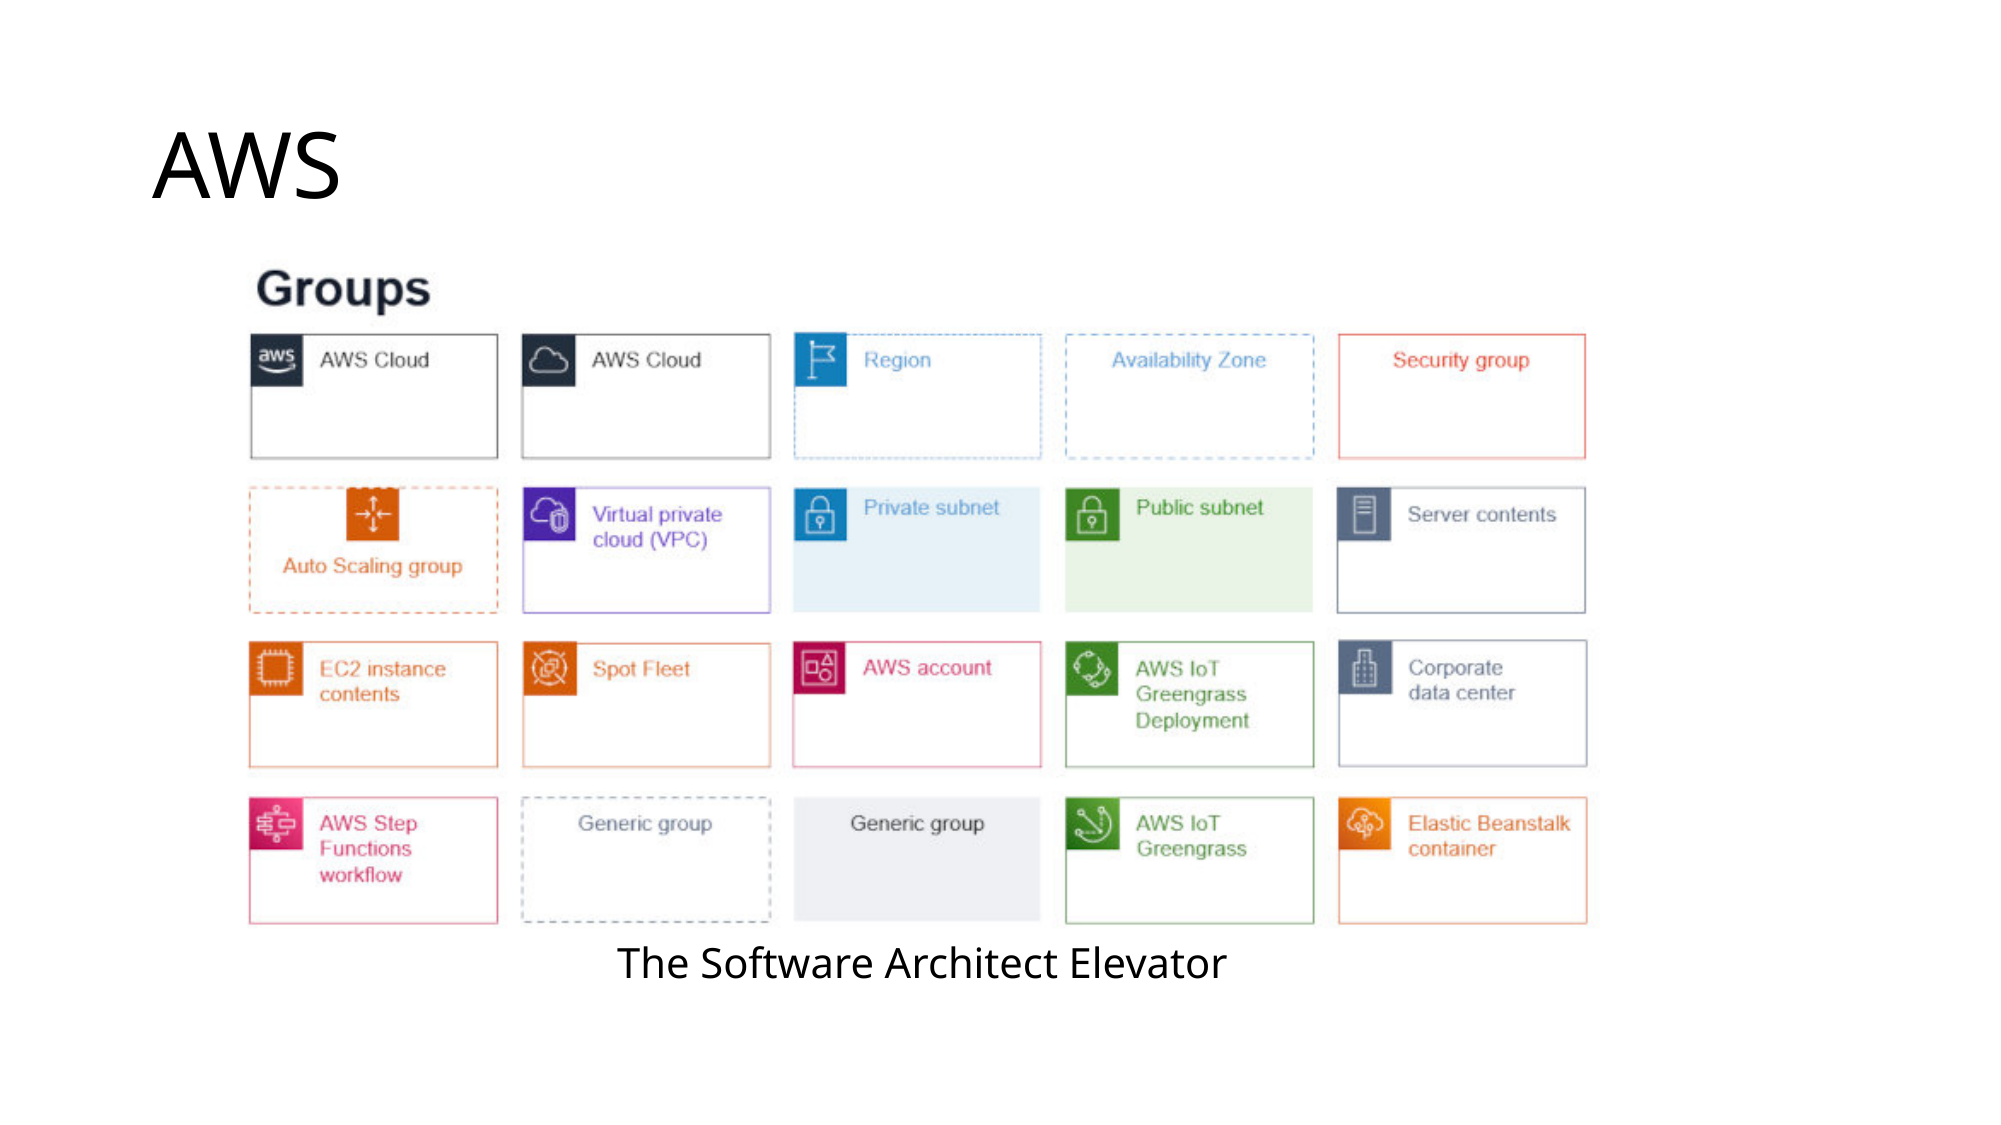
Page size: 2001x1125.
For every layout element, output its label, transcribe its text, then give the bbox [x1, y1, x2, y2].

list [234, 259, 1600, 942]
title AWS [137, 59, 1863, 278]
text_box The Software Architect Elevator [591, 942, 1243, 994]
